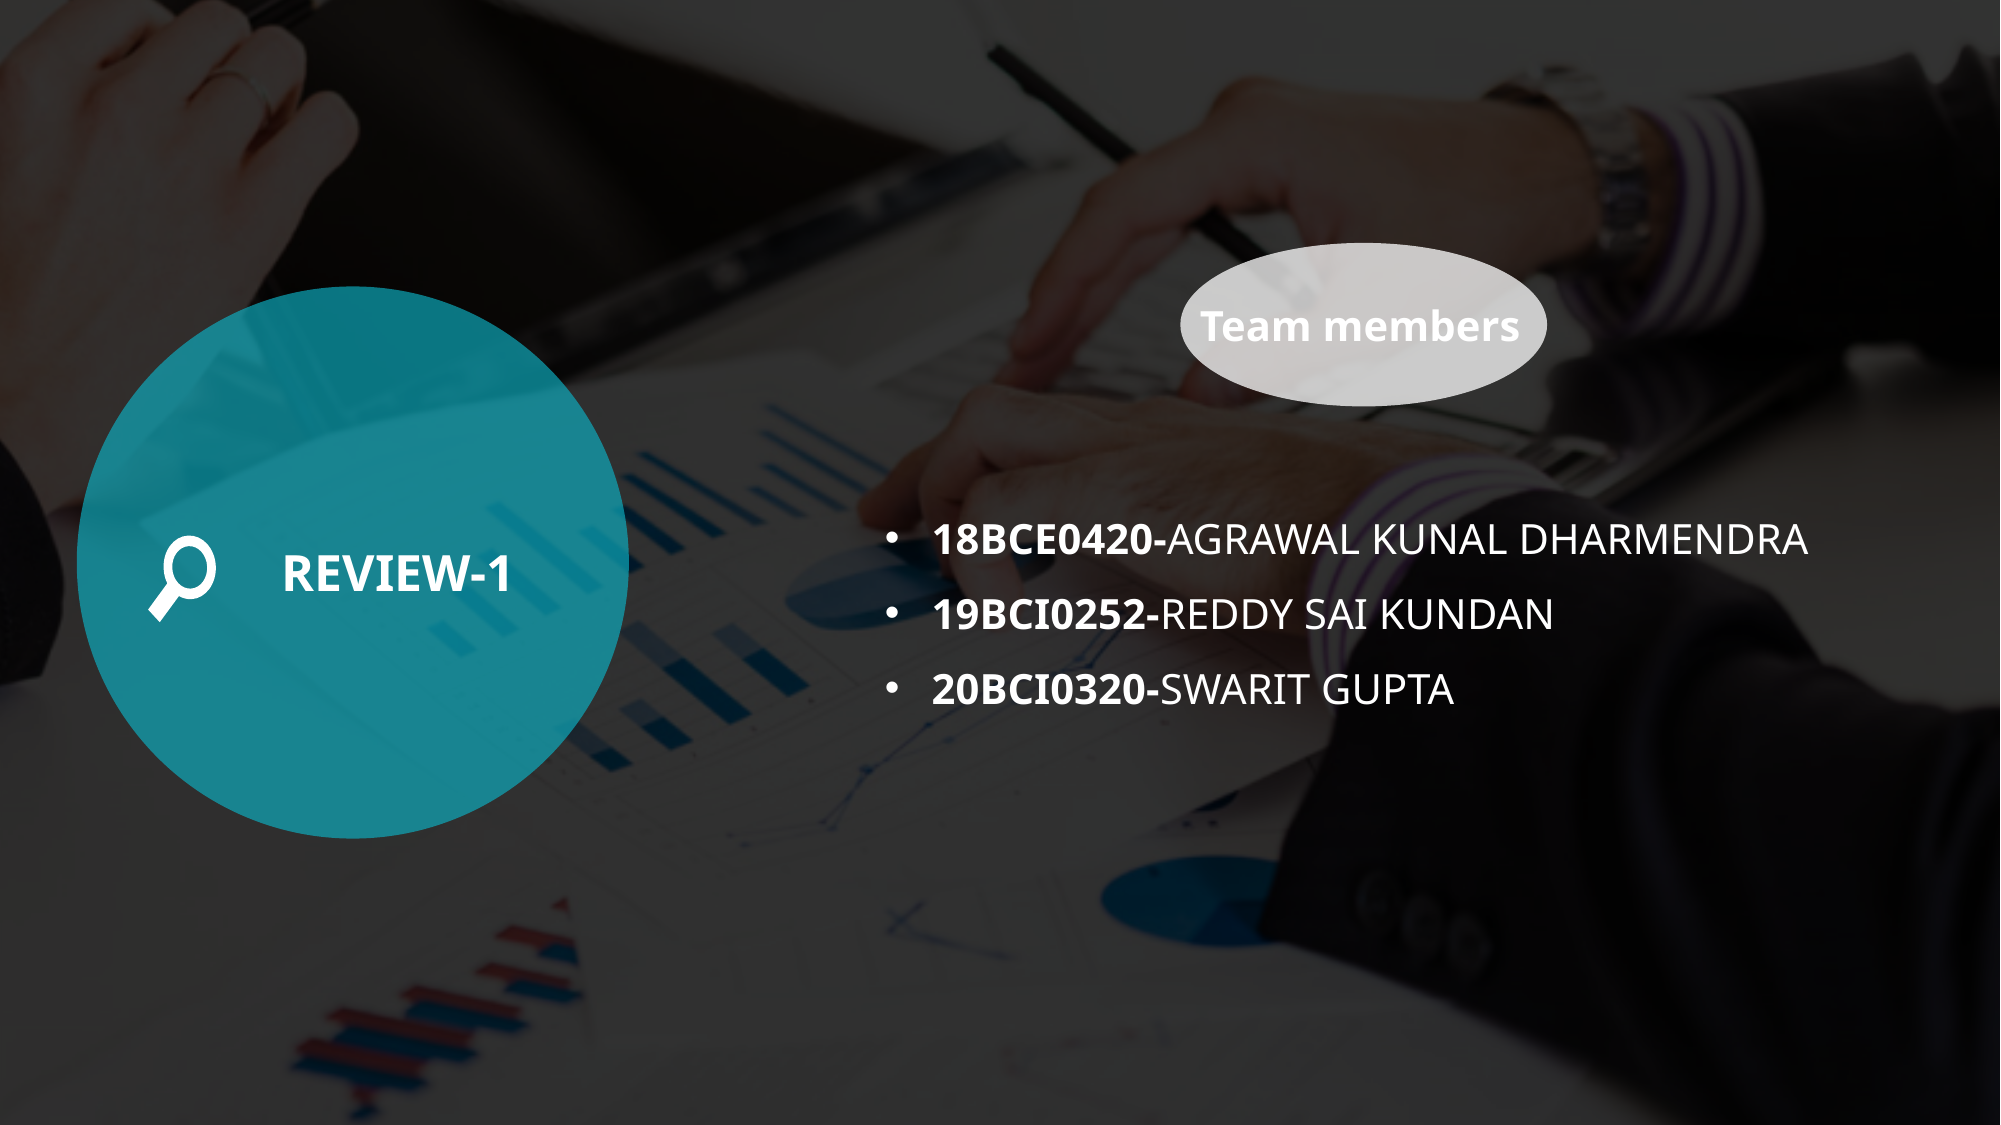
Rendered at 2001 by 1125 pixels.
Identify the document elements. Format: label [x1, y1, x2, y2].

text_box [146, 533, 560, 622]
picture [0, 0, 2000, 1125]
